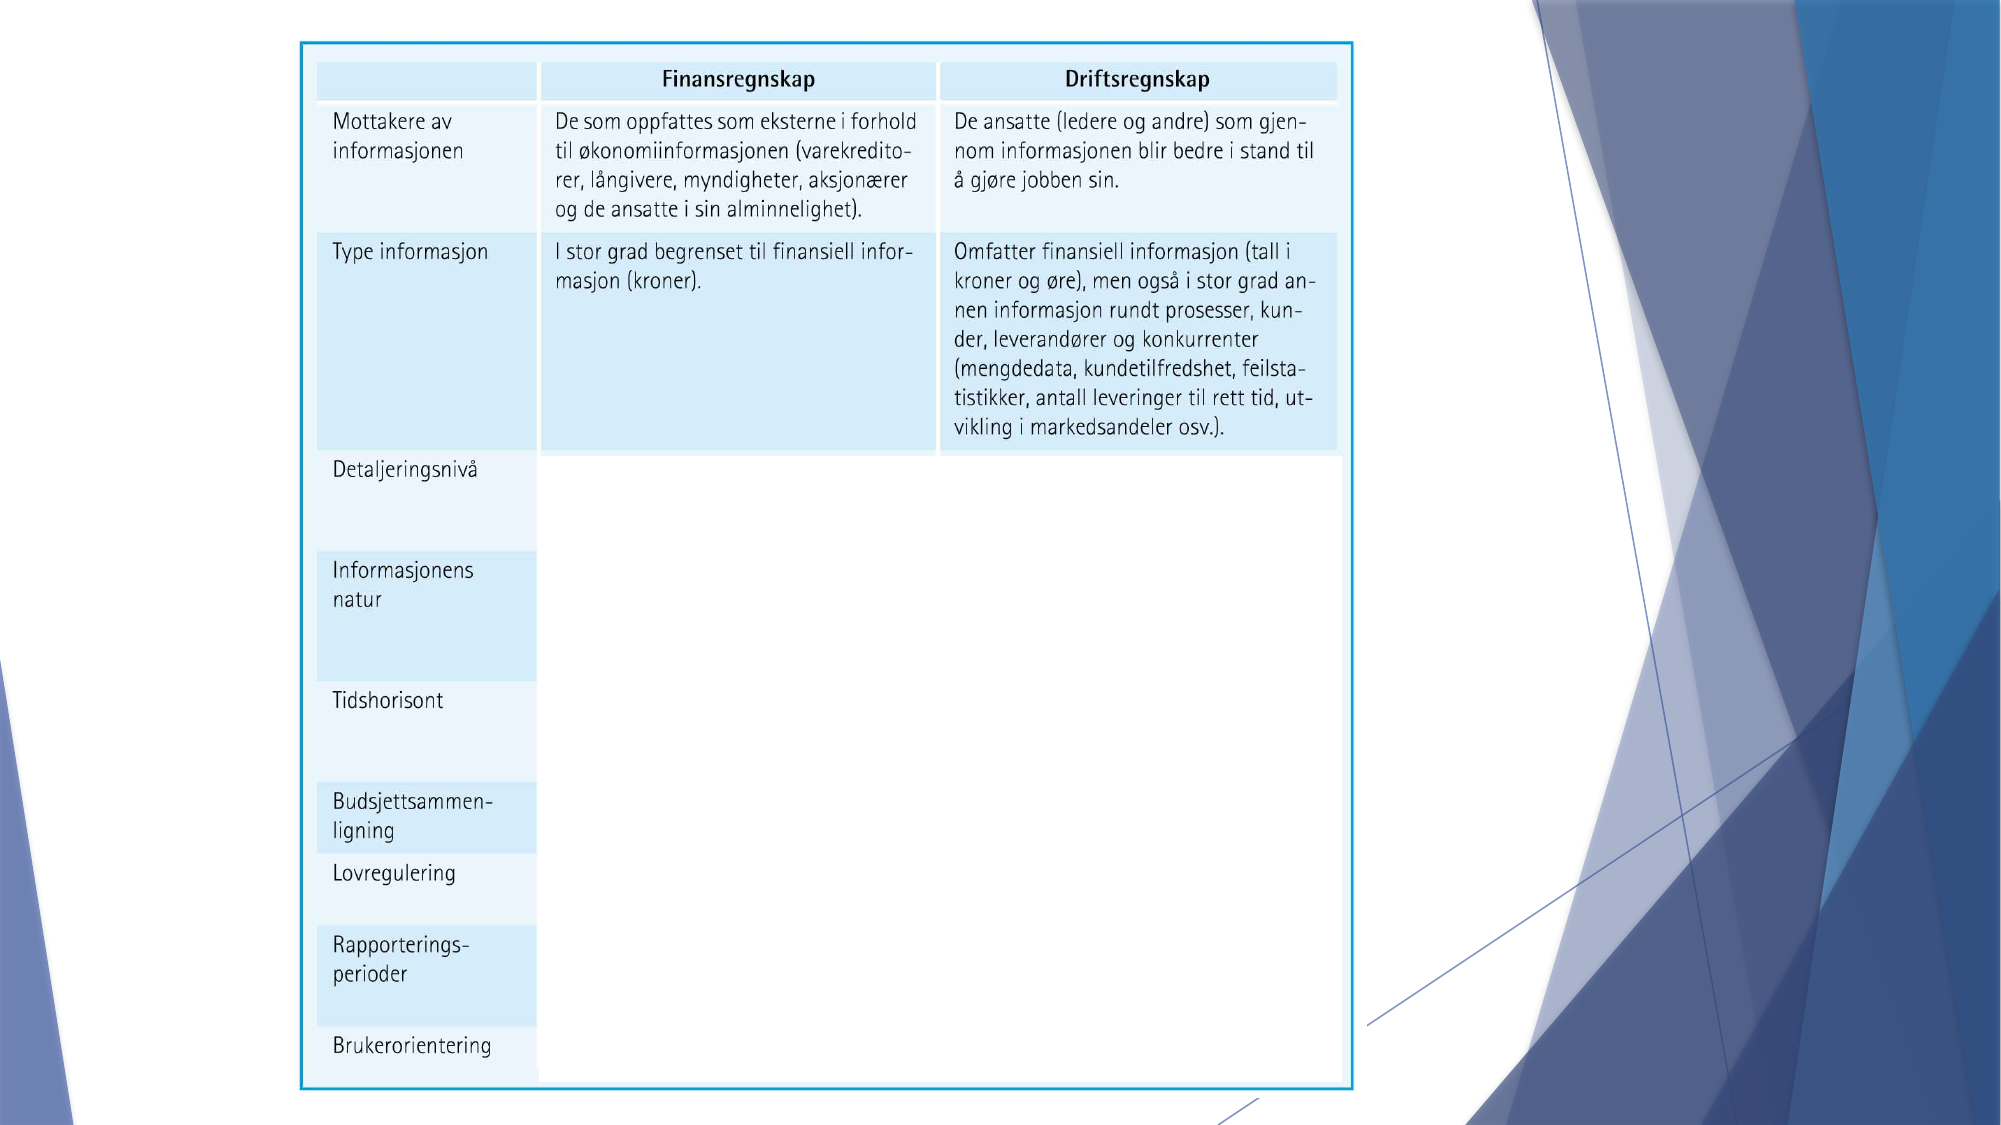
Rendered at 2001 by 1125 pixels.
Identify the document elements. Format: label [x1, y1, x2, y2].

picture [290, 30, 1367, 1112]
